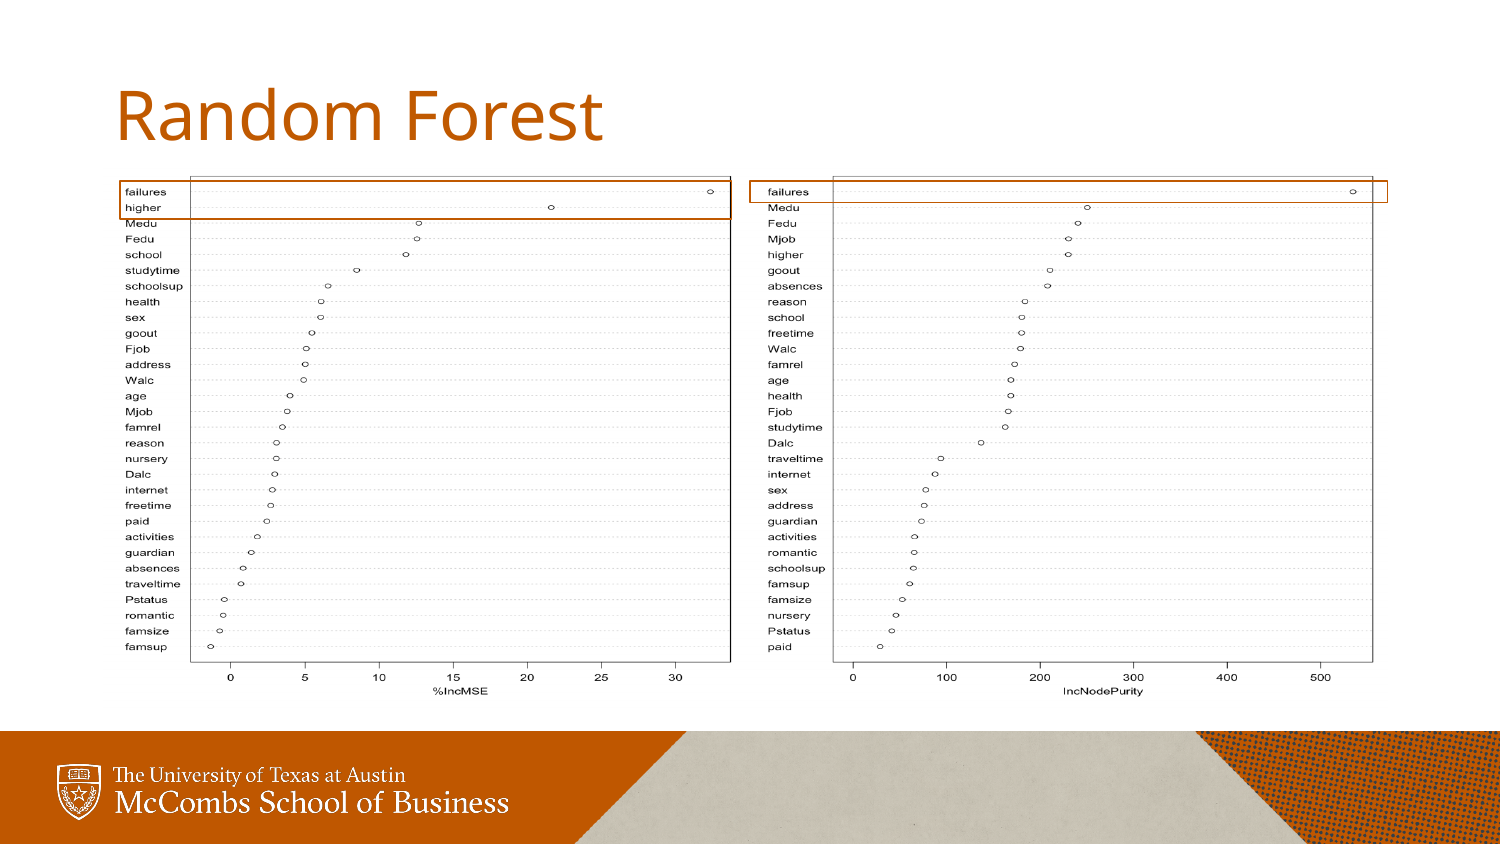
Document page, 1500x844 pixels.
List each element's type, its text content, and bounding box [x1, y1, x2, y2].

picture [0, 162, 1500, 844]
title Random Forest [103, 0, 1397, 164]
